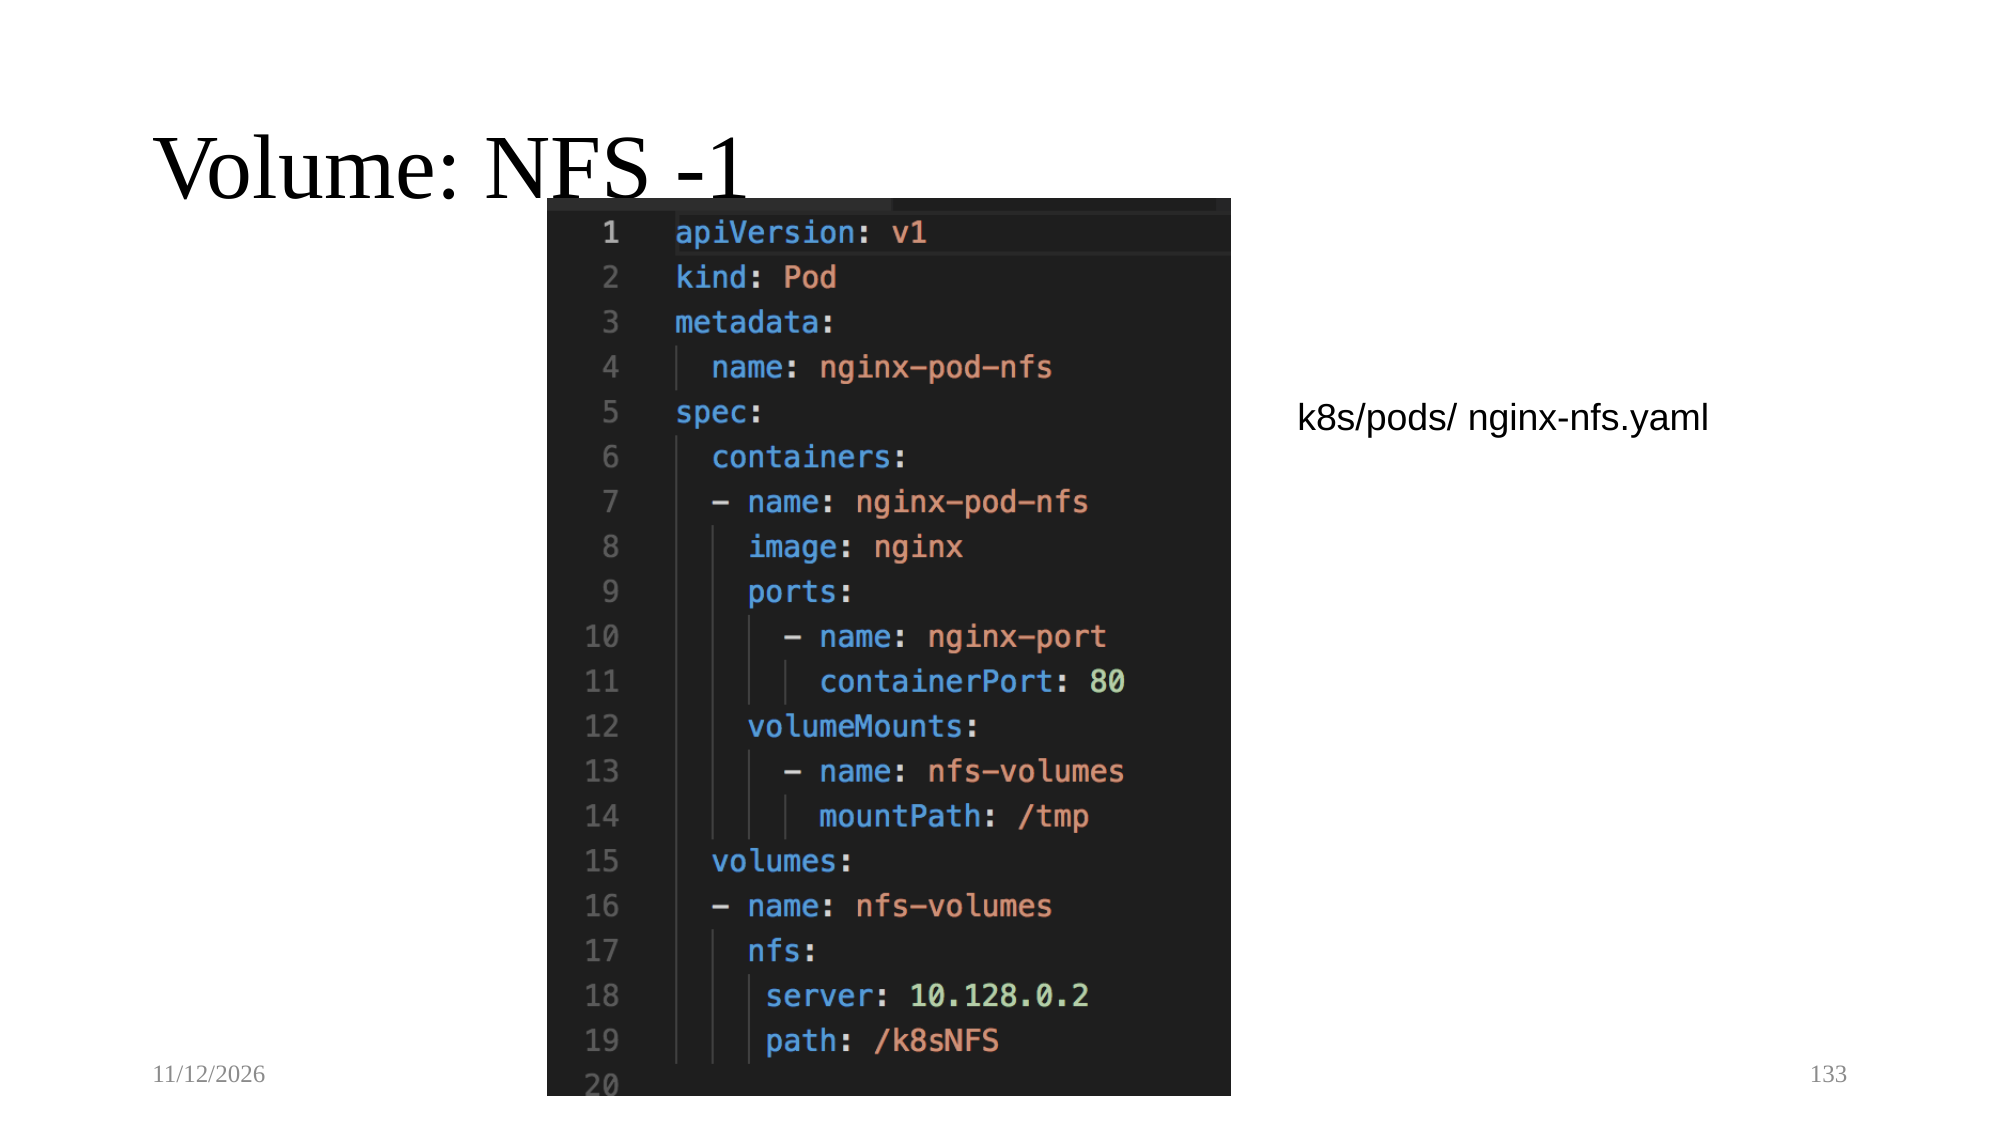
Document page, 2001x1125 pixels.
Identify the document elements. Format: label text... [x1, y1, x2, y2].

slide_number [137, 1042, 588, 1103]
text_box k8s/pods/ nginx-nfs.yaml [1282, 385, 1733, 446]
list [547, 198, 1231, 1096]
title Volume: NFS -1 [137, 59, 1863, 278]
slide_number 133 [1412, 1042, 1863, 1103]
